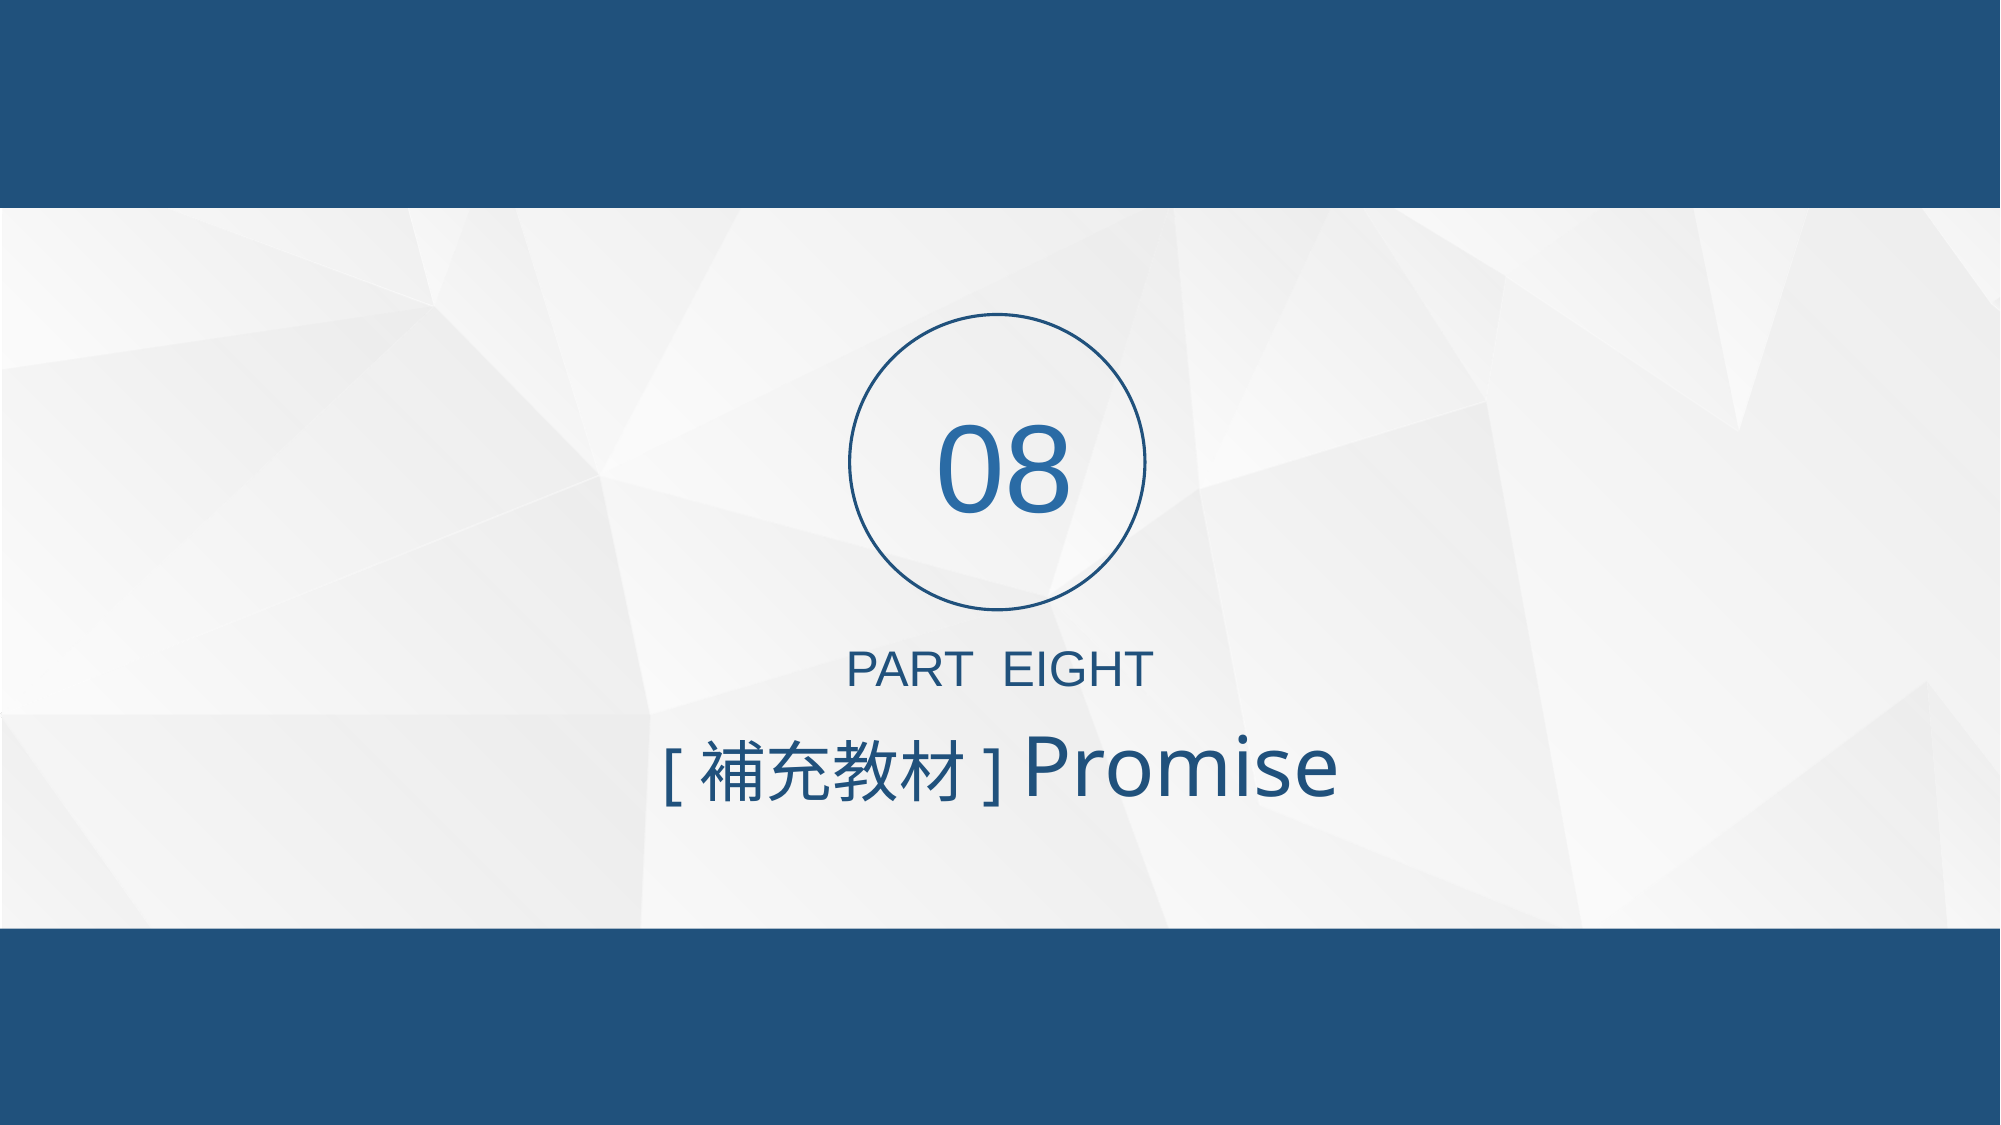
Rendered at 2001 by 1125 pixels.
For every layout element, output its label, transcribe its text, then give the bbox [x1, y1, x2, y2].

picture [0, 0, 2001, 1125]
list PART EIGHT [820, 635, 1180, 717]
list 08 [920, 397, 1092, 563]
list [補充教材] Promise [574, 717, 1428, 799]
